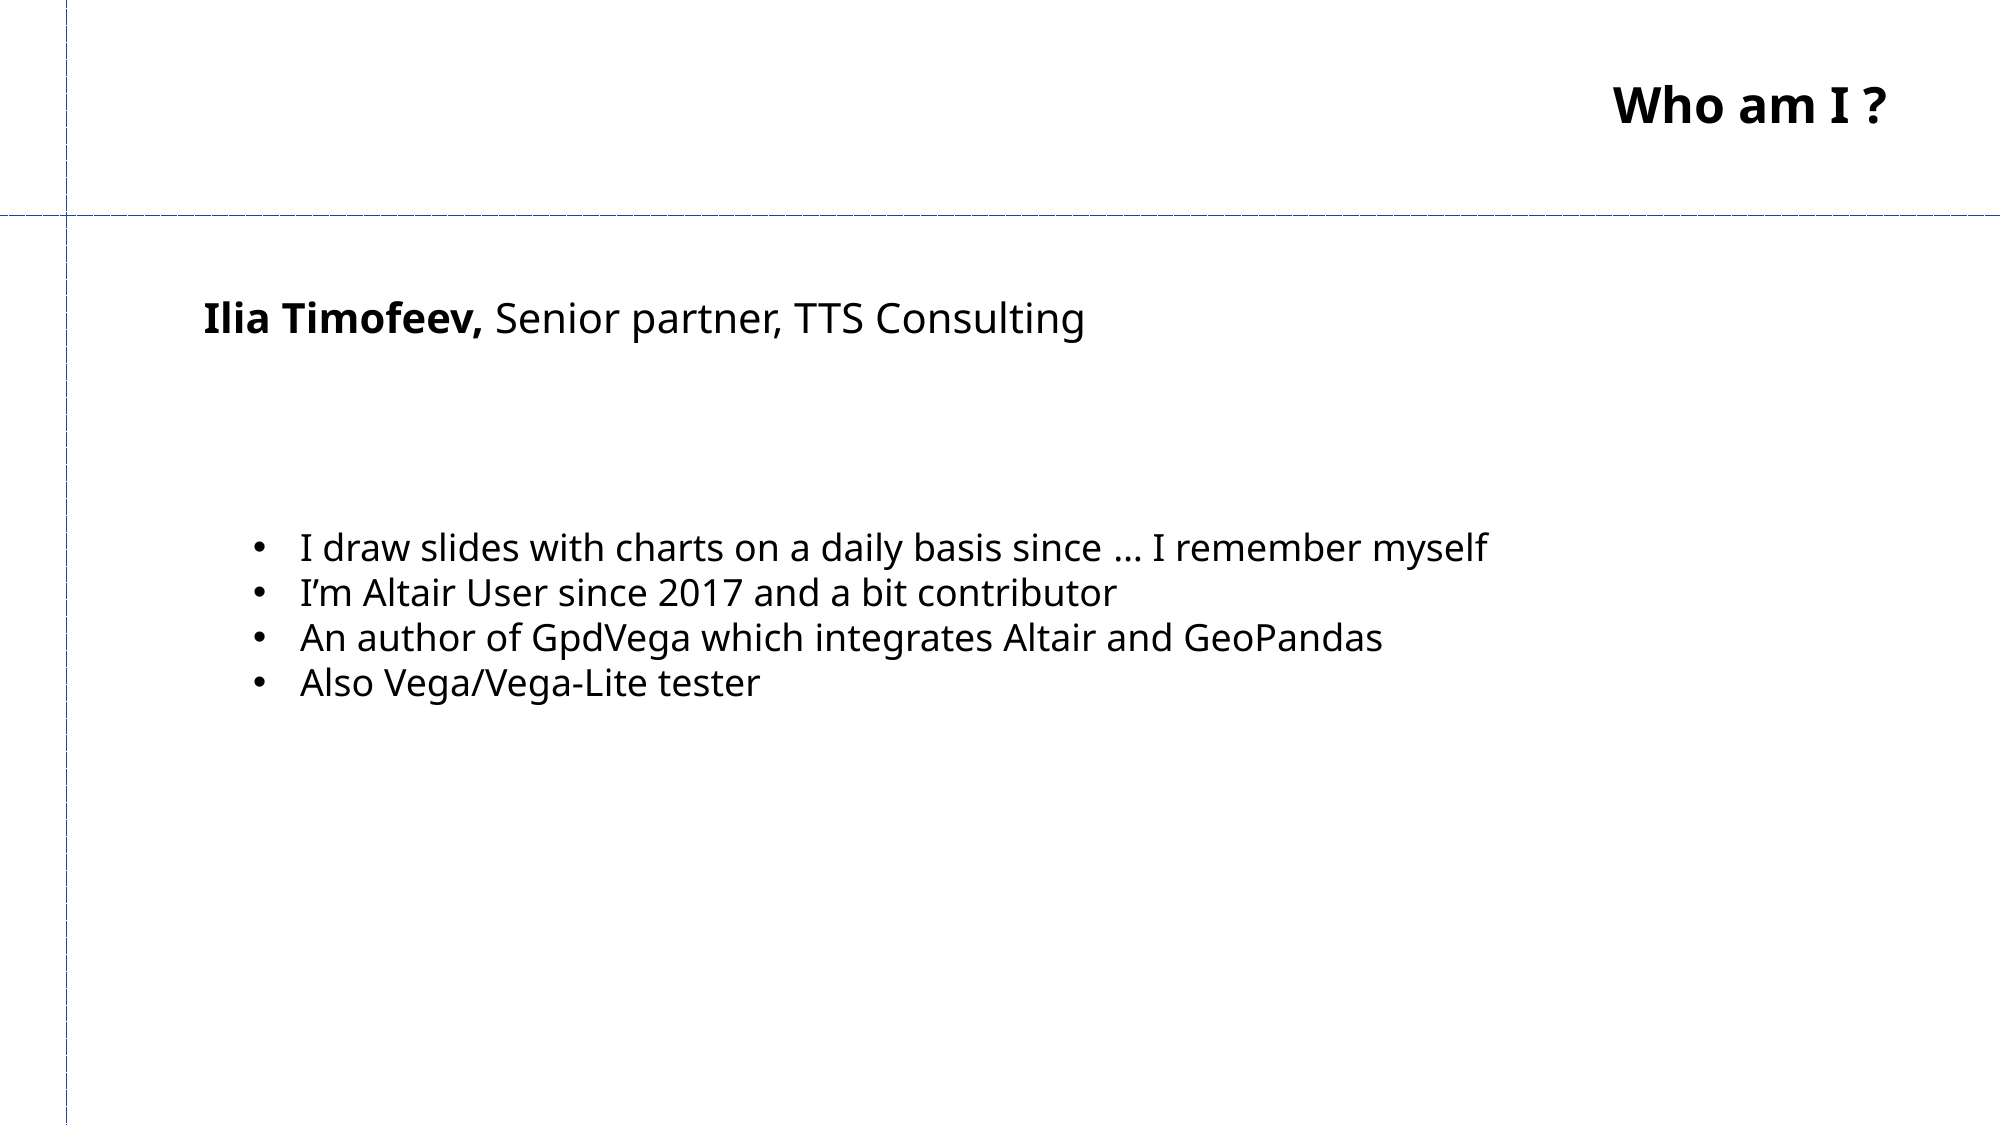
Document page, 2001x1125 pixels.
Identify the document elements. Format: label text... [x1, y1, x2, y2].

text_box Ilia Timofeev, Senior partner, TTS Consulting [189, 284, 1500, 349]
text_box I draw slides with charts on a daily basis since … I remember myself I’m Altair User since 2017 and a bit contributor An author of GpdVega which integrates Altair and GeoPandas Also Vega/Vega-Lite tester [238, 516, 1902, 712]
text_box Who am I ? [552, 71, 1902, 144]
